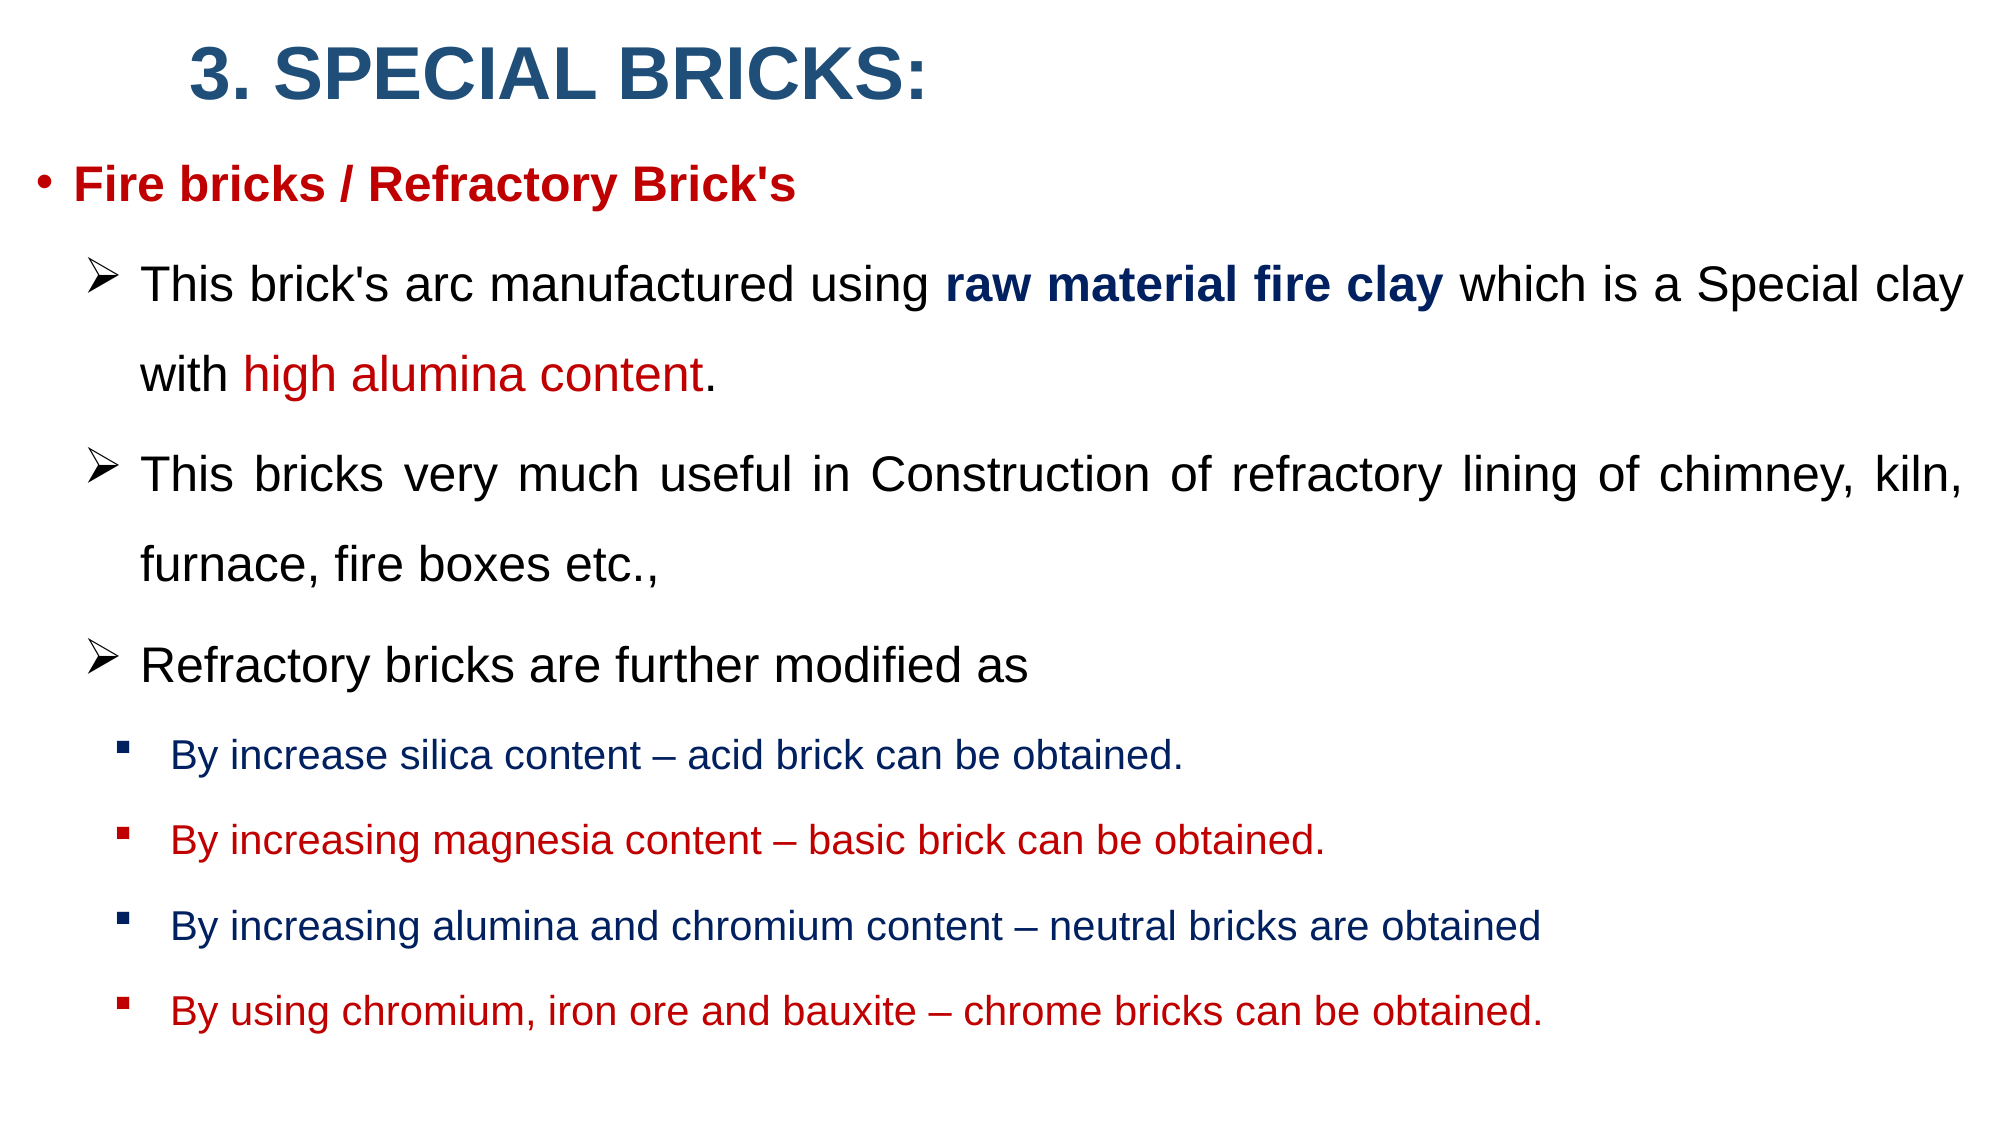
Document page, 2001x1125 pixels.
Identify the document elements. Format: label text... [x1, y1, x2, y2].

list Fire bricks / Refractory Brick's This brick's arc manufactured using raw material fire clay which is a Special clay with high alumina content. This bricks very much useful in Construction of refractory lining of chimney, kiln, furnace, fire boxes etc., Refractory bricks are further modified as By increase silica content – acid brick can be obtained. By increasing magnesia content – basic brick can be obtained. By increasing alumina and chromium content – neutral bricks are obtained By using chromium, iron ore and bauxite – chrome bricks can be obtained. [35, 113, 1965, 858]
title 3. SPECIAL BRICKS: [174, 19, 1825, 113]
